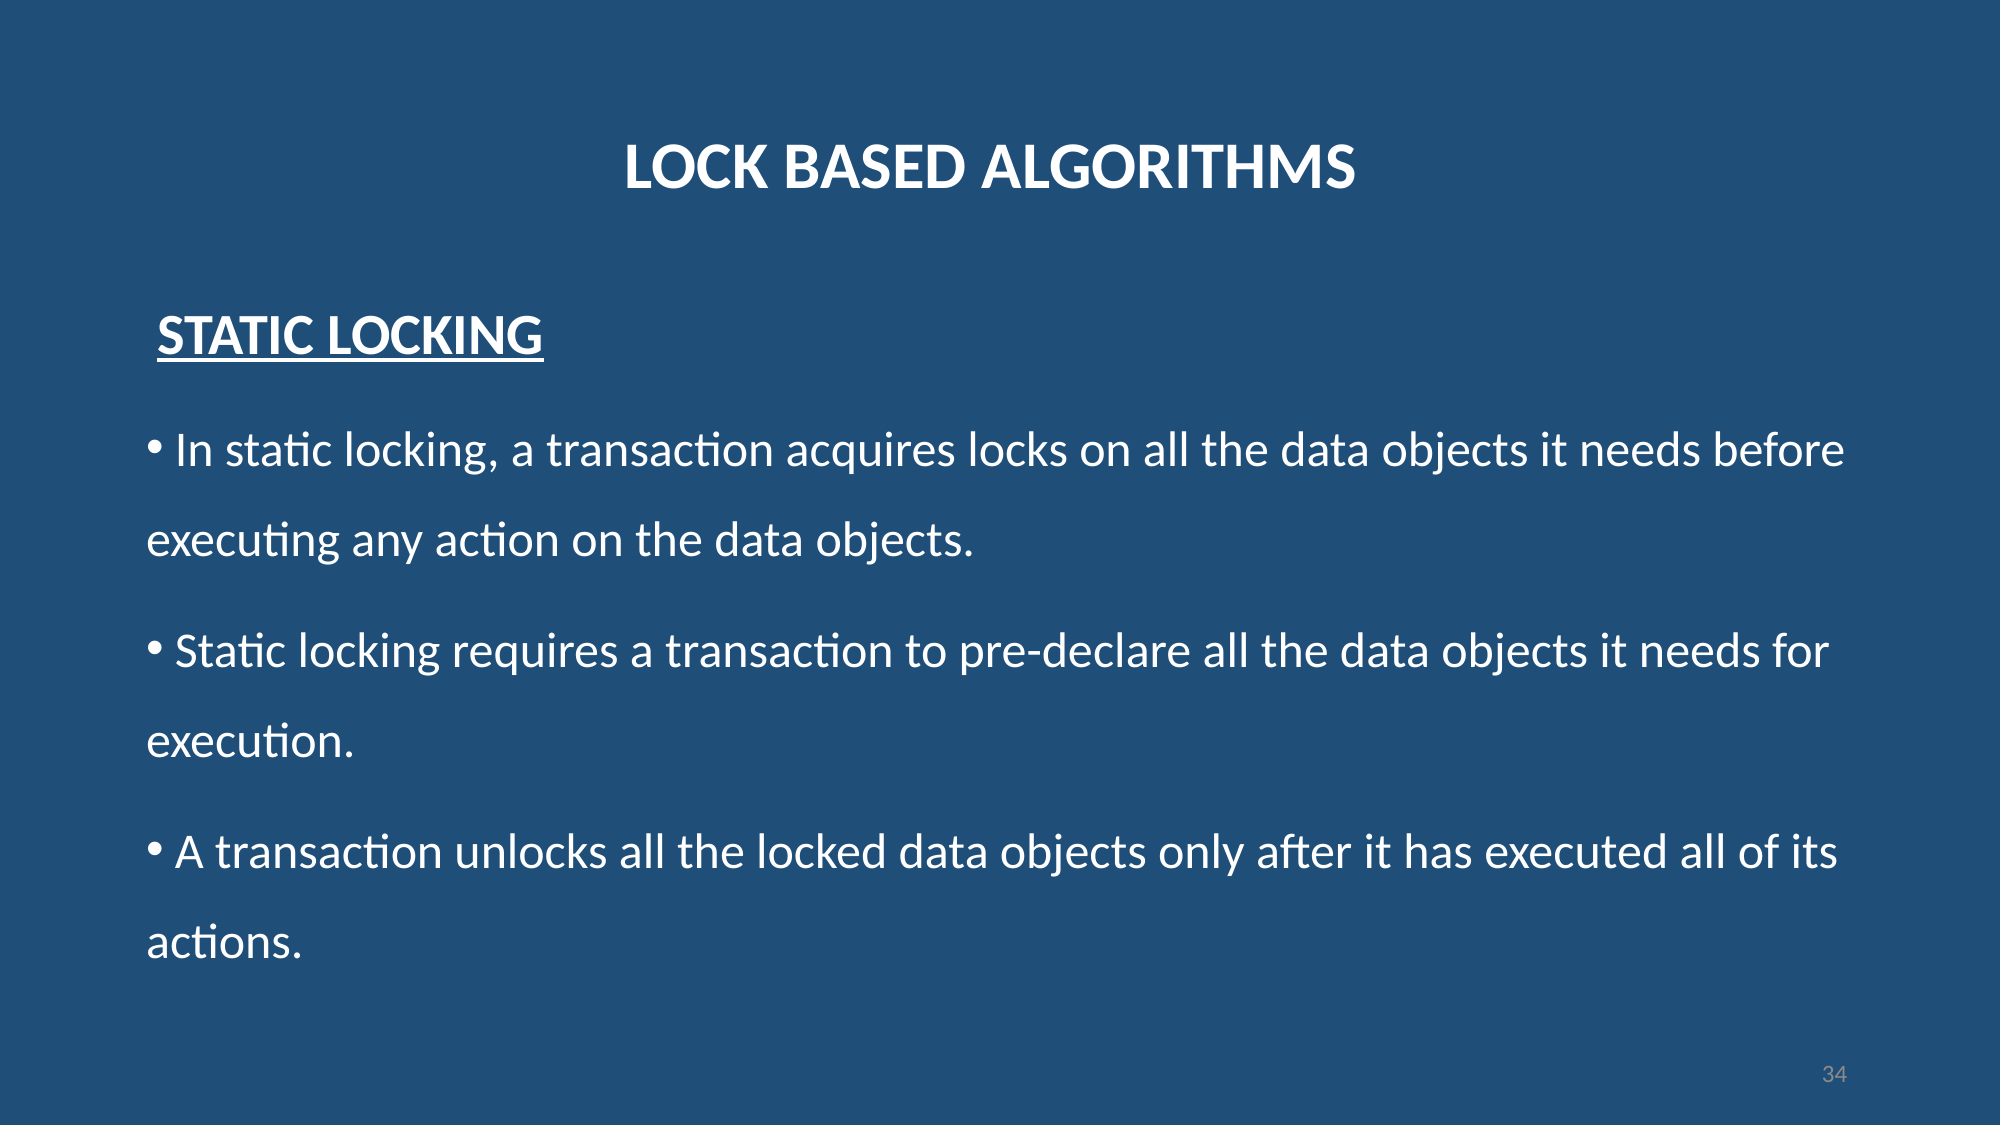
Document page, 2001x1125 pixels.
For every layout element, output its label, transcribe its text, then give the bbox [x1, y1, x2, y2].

title LOCK BASED ALGORITHMS [233, 0, 1734, 210]
subtitle STATIC LOCKING In static locking, a transaction acquires locks on all the data objects it needs before executing any action on the data objects. Static locking requires a transaction to pre-declare all the data objects it needs for execution. A transaction unlocks all the locked data objects only after it has executed all of its actions. [87, 253, 1912, 1020]
slide_number 34 [1412, 1042, 1863, 1103]
